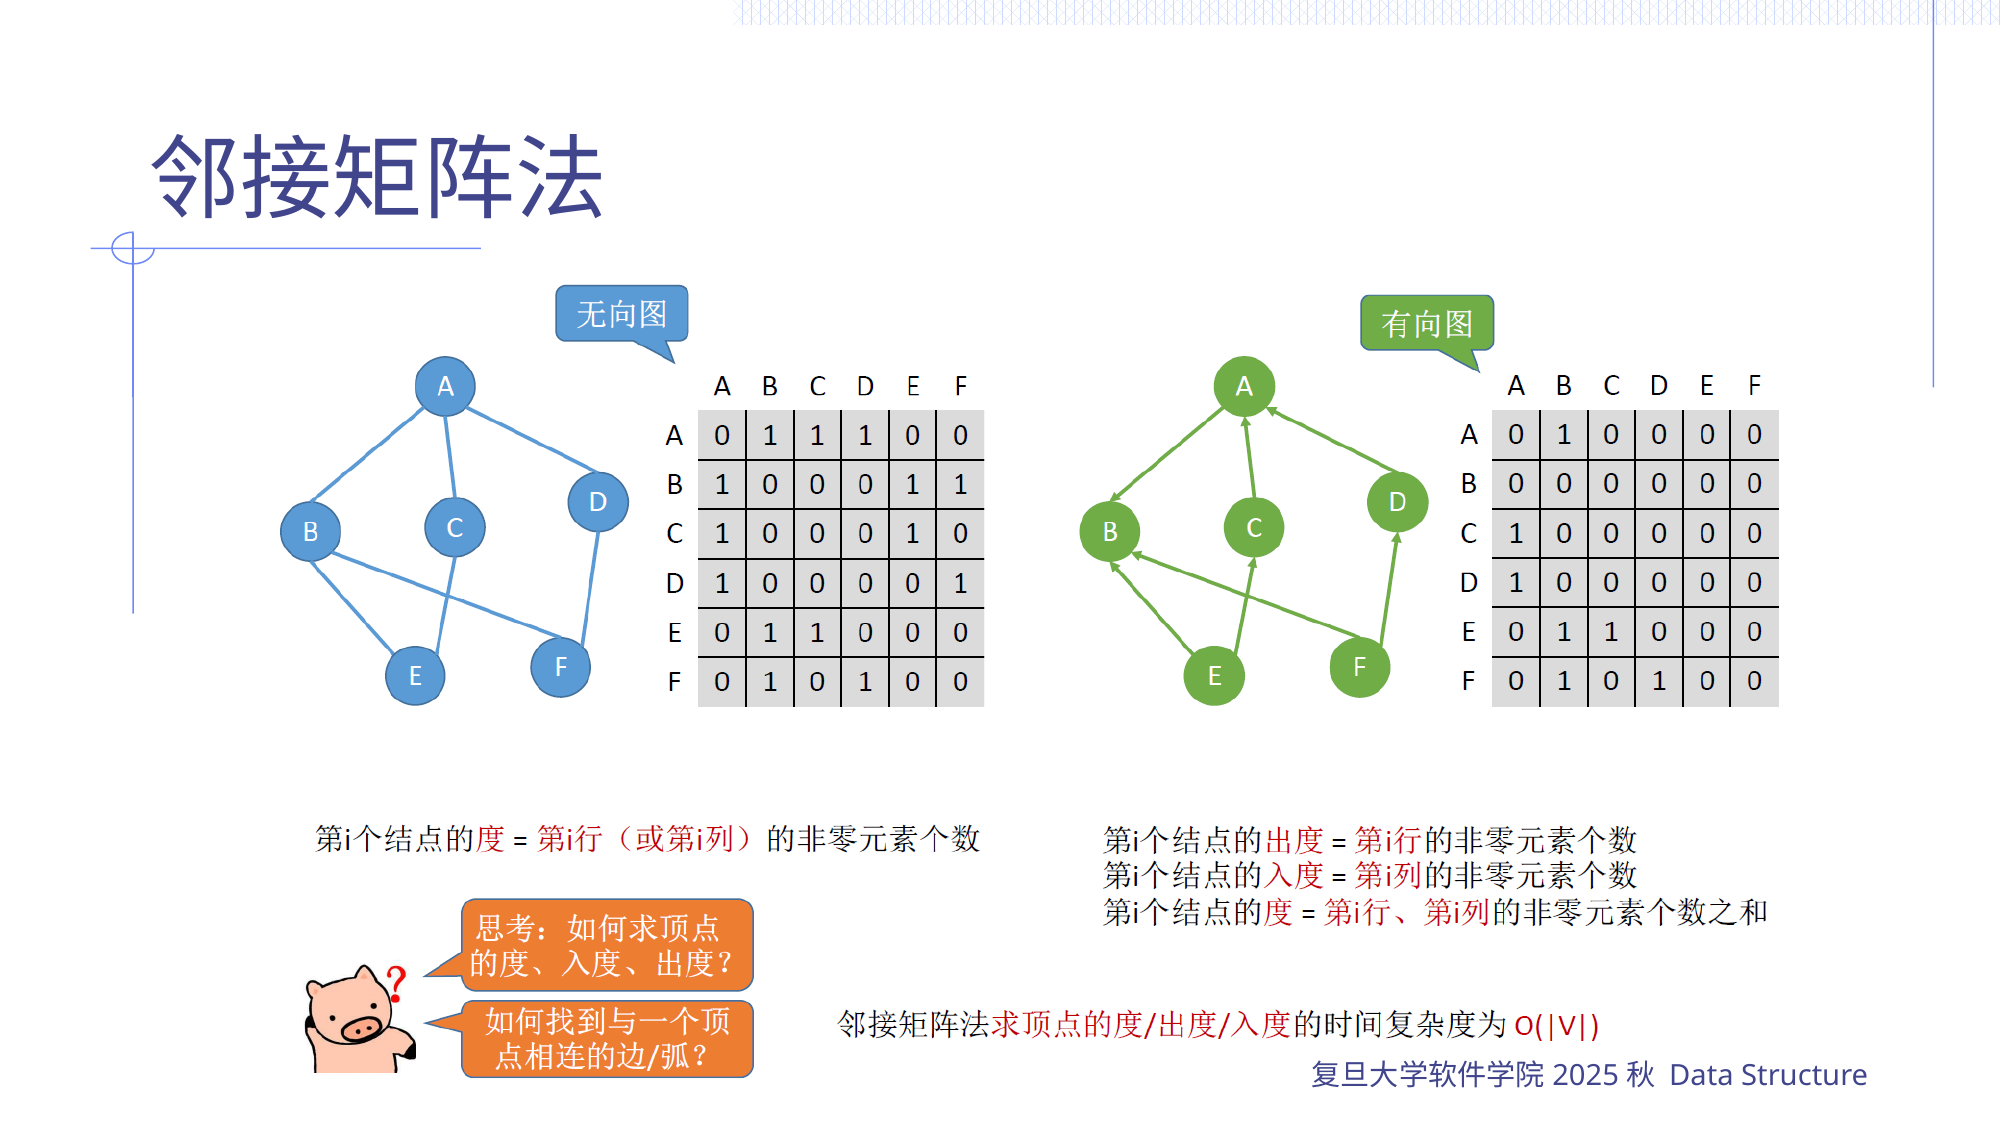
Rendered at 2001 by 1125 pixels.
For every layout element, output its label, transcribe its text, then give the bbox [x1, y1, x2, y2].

title 邻接矩阵法 [133, 50, 1834, 238]
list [241, 219, 1825, 1104]
